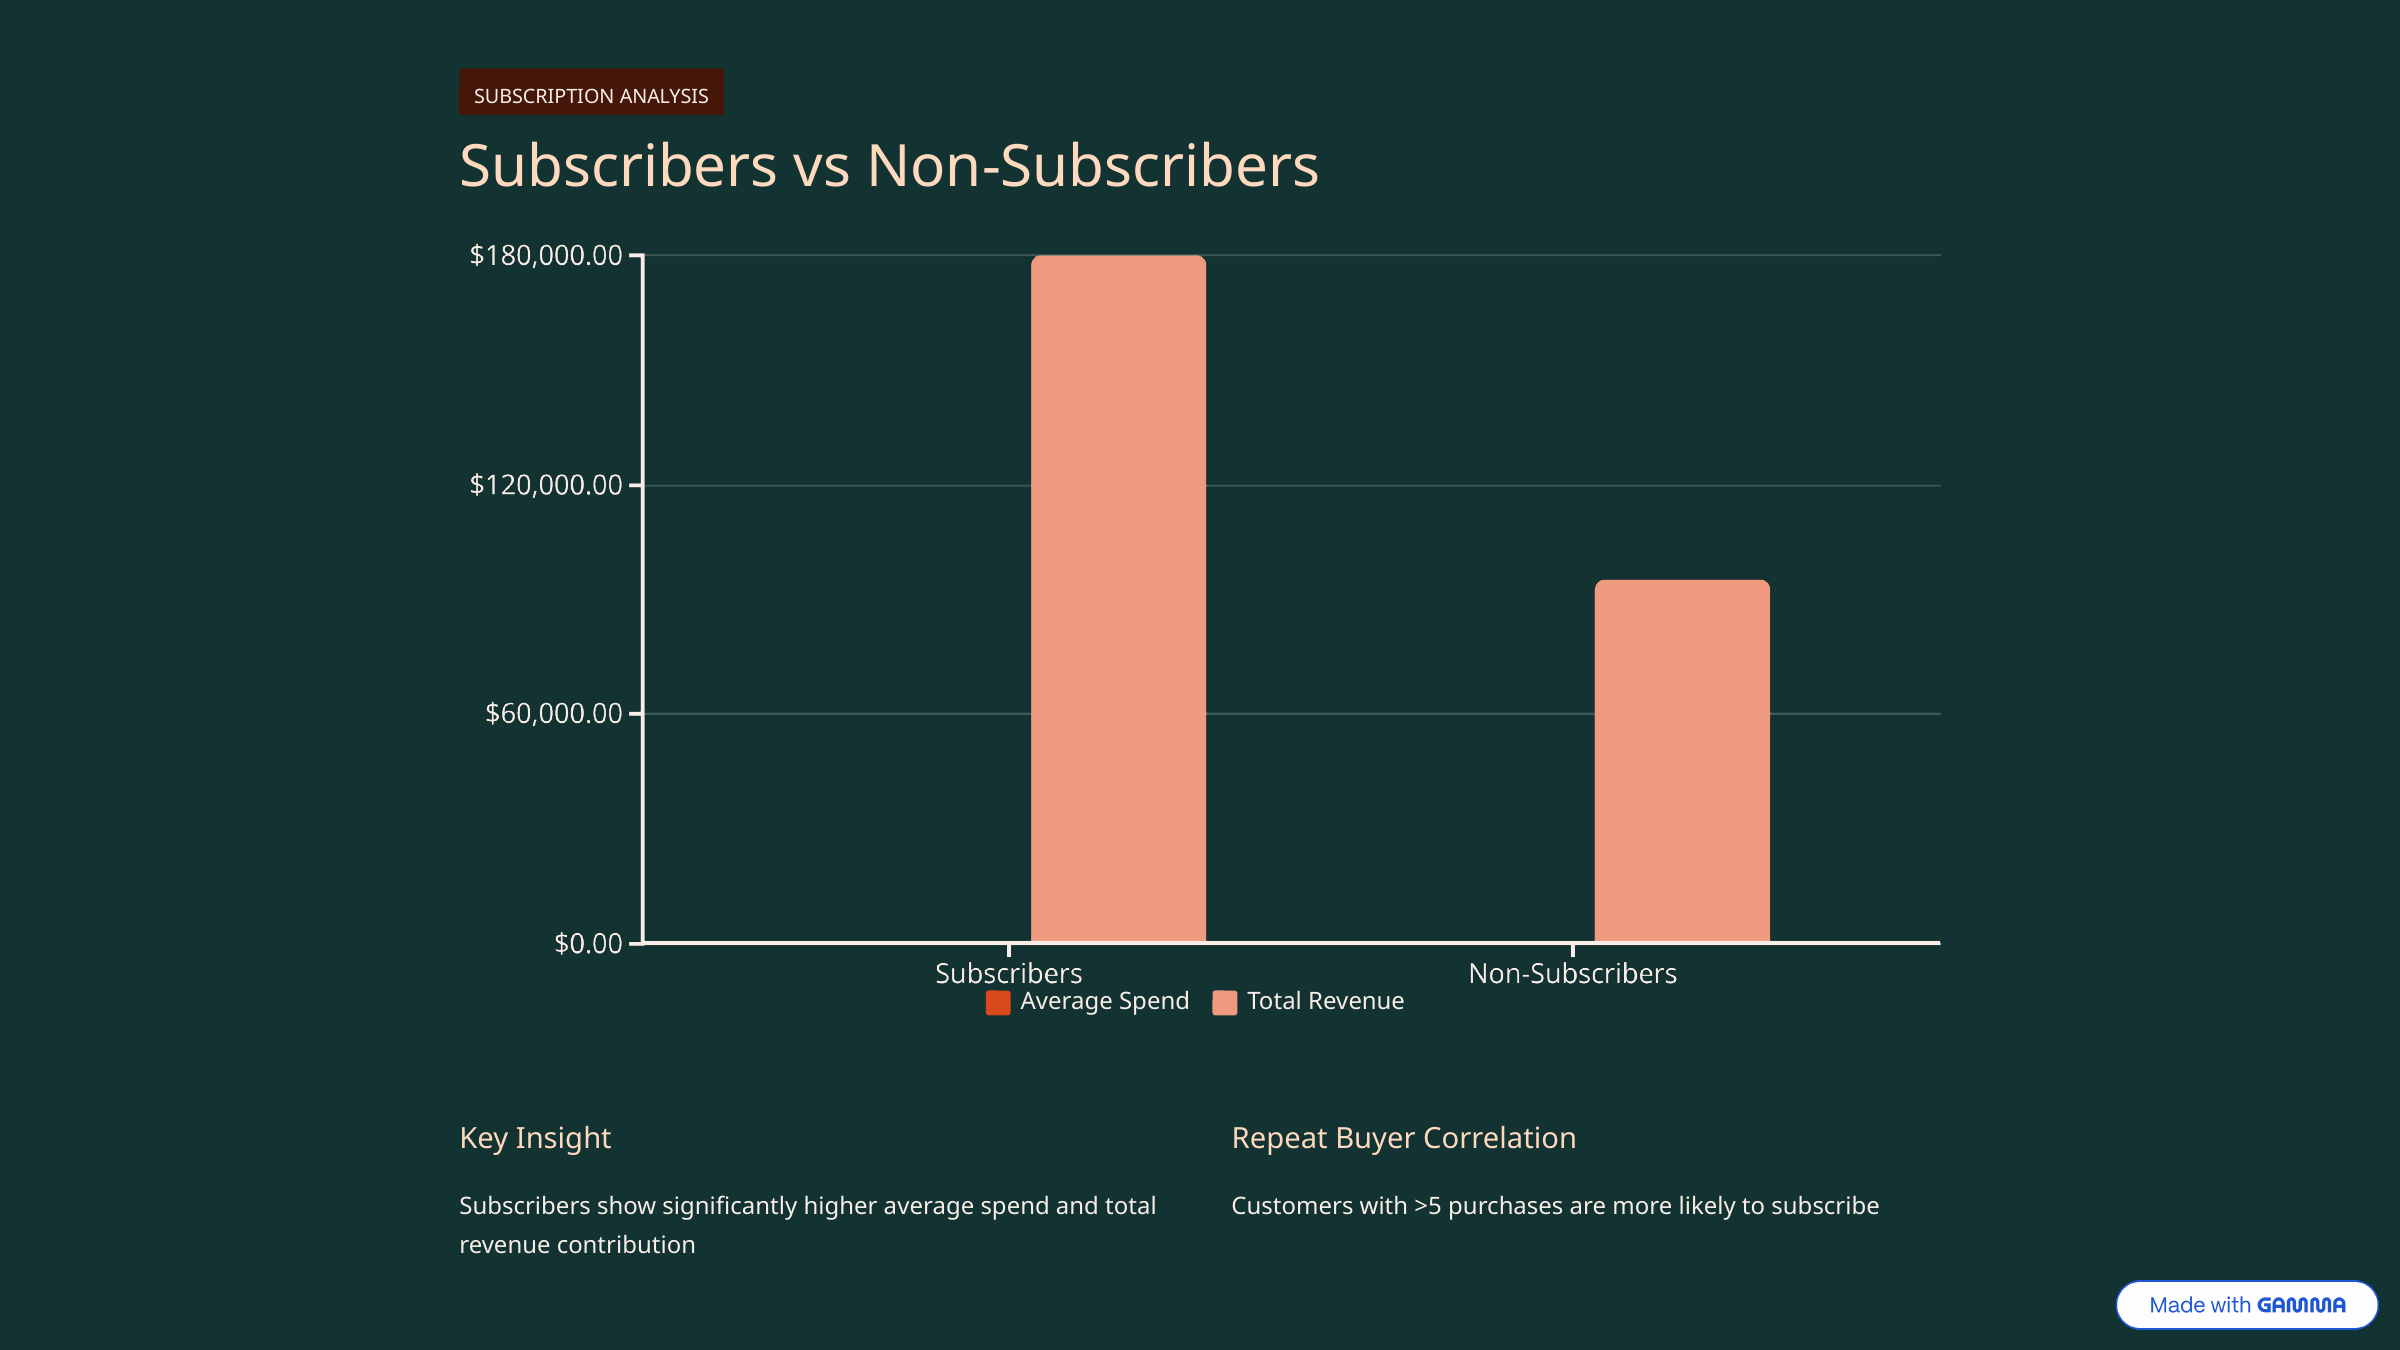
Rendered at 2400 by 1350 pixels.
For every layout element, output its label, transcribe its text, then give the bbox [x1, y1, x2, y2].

text_box Total Revenue [1247, 991, 1406, 1016]
text_box Subscribers vs Non-Subscribers [459, 125, 1307, 199]
text_box Average Spend [1020, 991, 1188, 1016]
text_box SUBSCRIPTION ANALYSIS [474, 75, 709, 108]
text_box Repeat Buyer Correlation [1231, 1118, 1563, 1155]
text_box Key Insight [459, 1118, 753, 1155]
picture [2106, 1271, 2389, 1339]
text_box Customers with >5 purchases are more likely to subscribe [1231, 1179, 1942, 1220]
text_box [459, 68, 724, 116]
text_box [1212, 991, 1238, 1016]
text_box Subscribers show significantly higher average spend and total revenue contribution [459, 1179, 1170, 1259]
text_box [985, 991, 1011, 1016]
picture [459, 235, 1941, 991]
